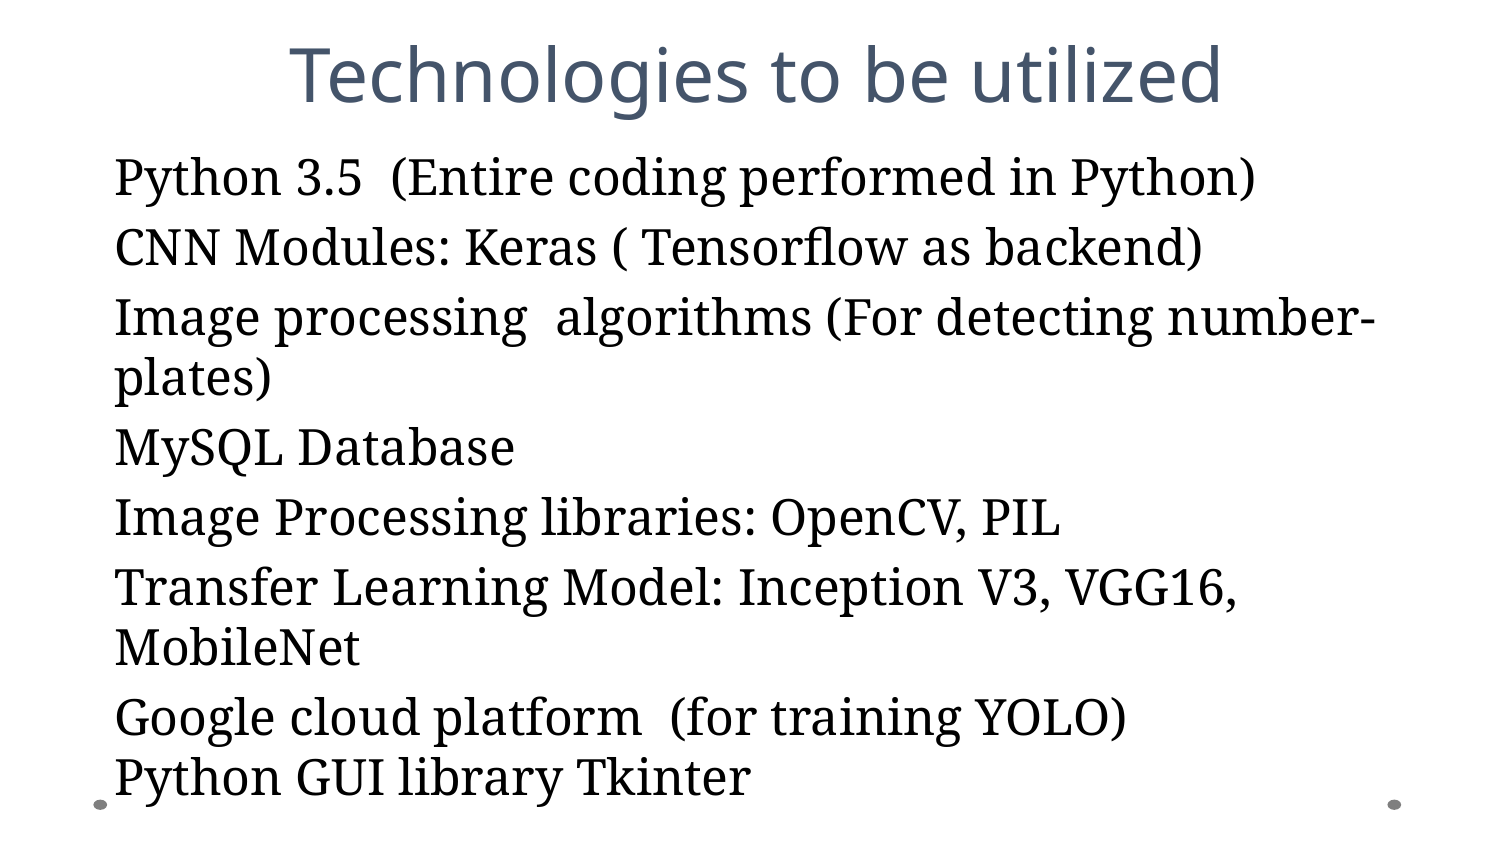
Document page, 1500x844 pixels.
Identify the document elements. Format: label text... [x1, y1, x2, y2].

text_box Python 3.5 (Entire coding performed in Python) CNN Modules: Keras ( Tensorflow as backend) Image processing algorithms (For detecting number-plates) MySQL Database Image Processing libraries: OpenCV, PIL Transfer Learning Model: Inception V3, VGG16, MobileNet Google cloud platform (for training YOLO) Python GUI library Tkinter [102, 140, 1453, 697]
text_box Technologies to be utilized [82, 35, 1433, 126]
